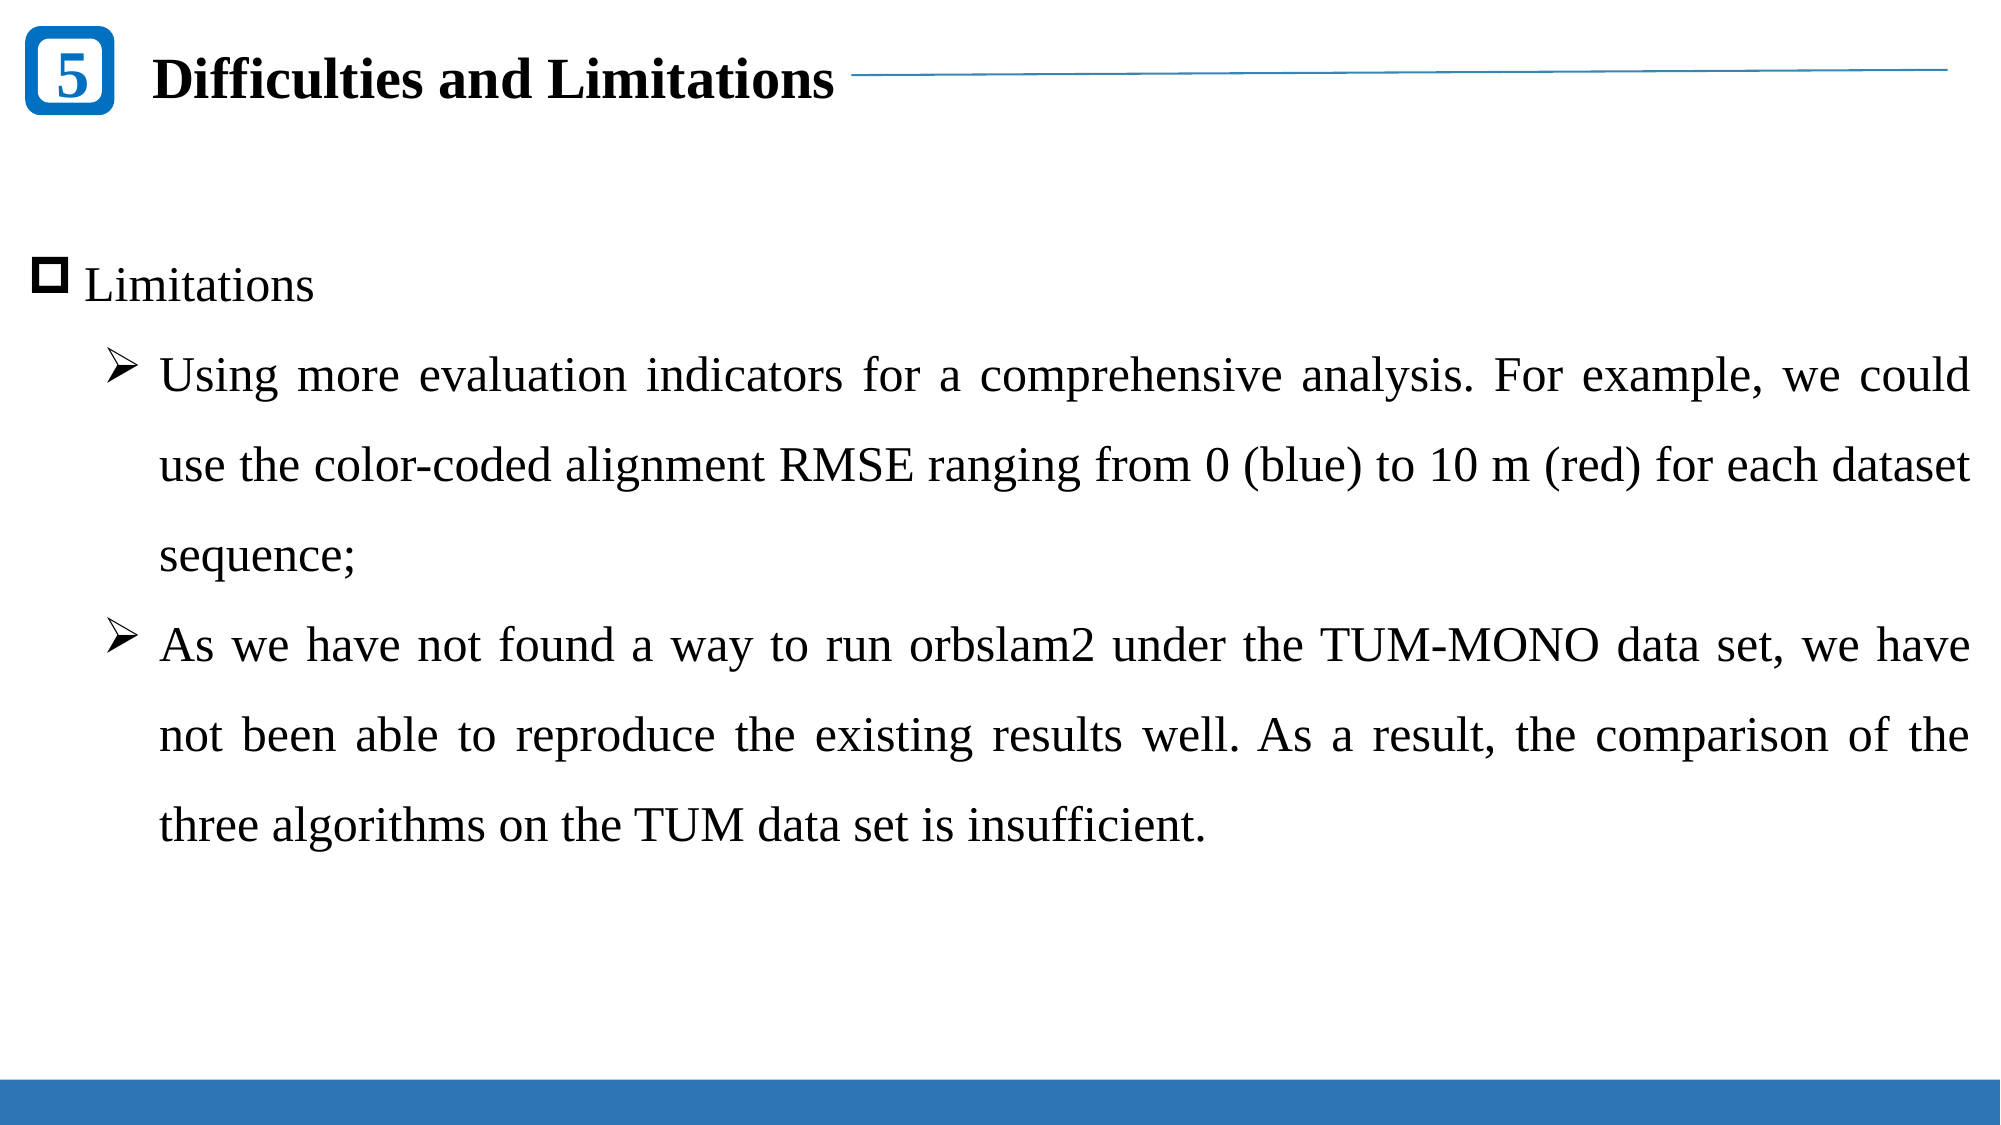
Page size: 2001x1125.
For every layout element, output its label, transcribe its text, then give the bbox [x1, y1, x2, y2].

text_box Limitations Using more evaluation indicators for a comprehensive analysis. For example, we could use the color-coded alignment RMSE ranging from 0 (blue) to 10 m (red) for each dataset sequence; As we have not found a way to run orbslam2 under the TUM-MONO data set, we have not been able to reproduce the existing results well. As a result, the comparison of the three algorithms on the TUM data set is insufficient. [13, 214, 1987, 859]
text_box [854, 69, 1948, 76]
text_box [26, 27, 855, 119]
